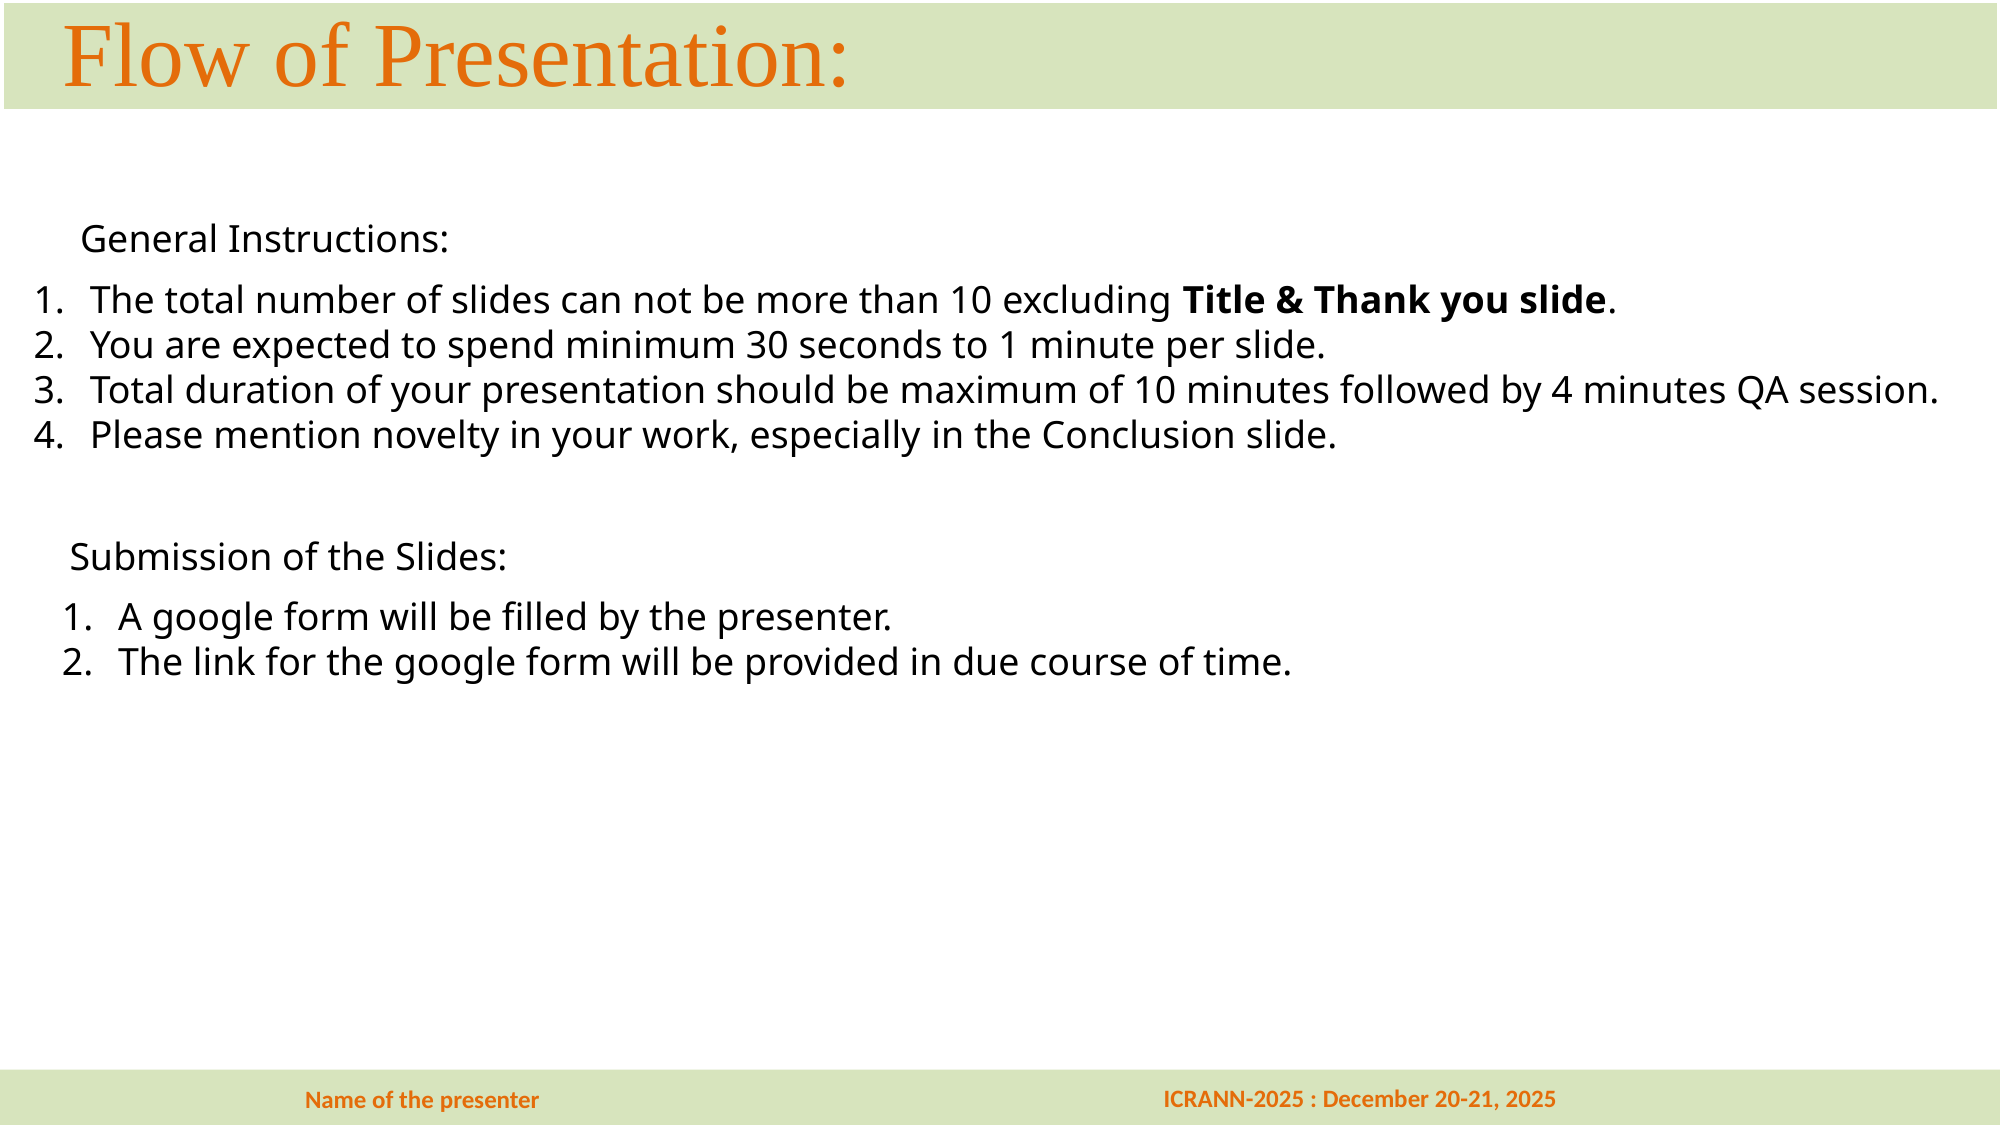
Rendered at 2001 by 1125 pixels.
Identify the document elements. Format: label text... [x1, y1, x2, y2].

text_box [0, 1068, 2000, 1125]
text_box Submission of the Slides: [54, 525, 523, 586]
text_box [0, 0, 2000, 115]
text_box General Instructions: [65, 208, 465, 268]
title Flow of Presentation: [13, 0, 902, 101]
text_box A google form will be filled by the presenter. The link for the google form will be provided in due course of time. [47, 586, 1309, 691]
text_box Name of the presenter [290, 1076, 555, 1122]
text_box ICRANN-2025 : December 20-21, 2025 [1062, 1074, 1659, 1120]
text_box The total number of slides can not be more than 10 excluding Title & Thank you slide. You are expected to spend minimum 30 seconds to 1 minute per slide. Total duration of your presentation should be maximum of 10 minutes followed by 4 minutes QA session. Please mention novelty in your work, especially in the Conclusion slide. [18, 268, 1957, 464]
